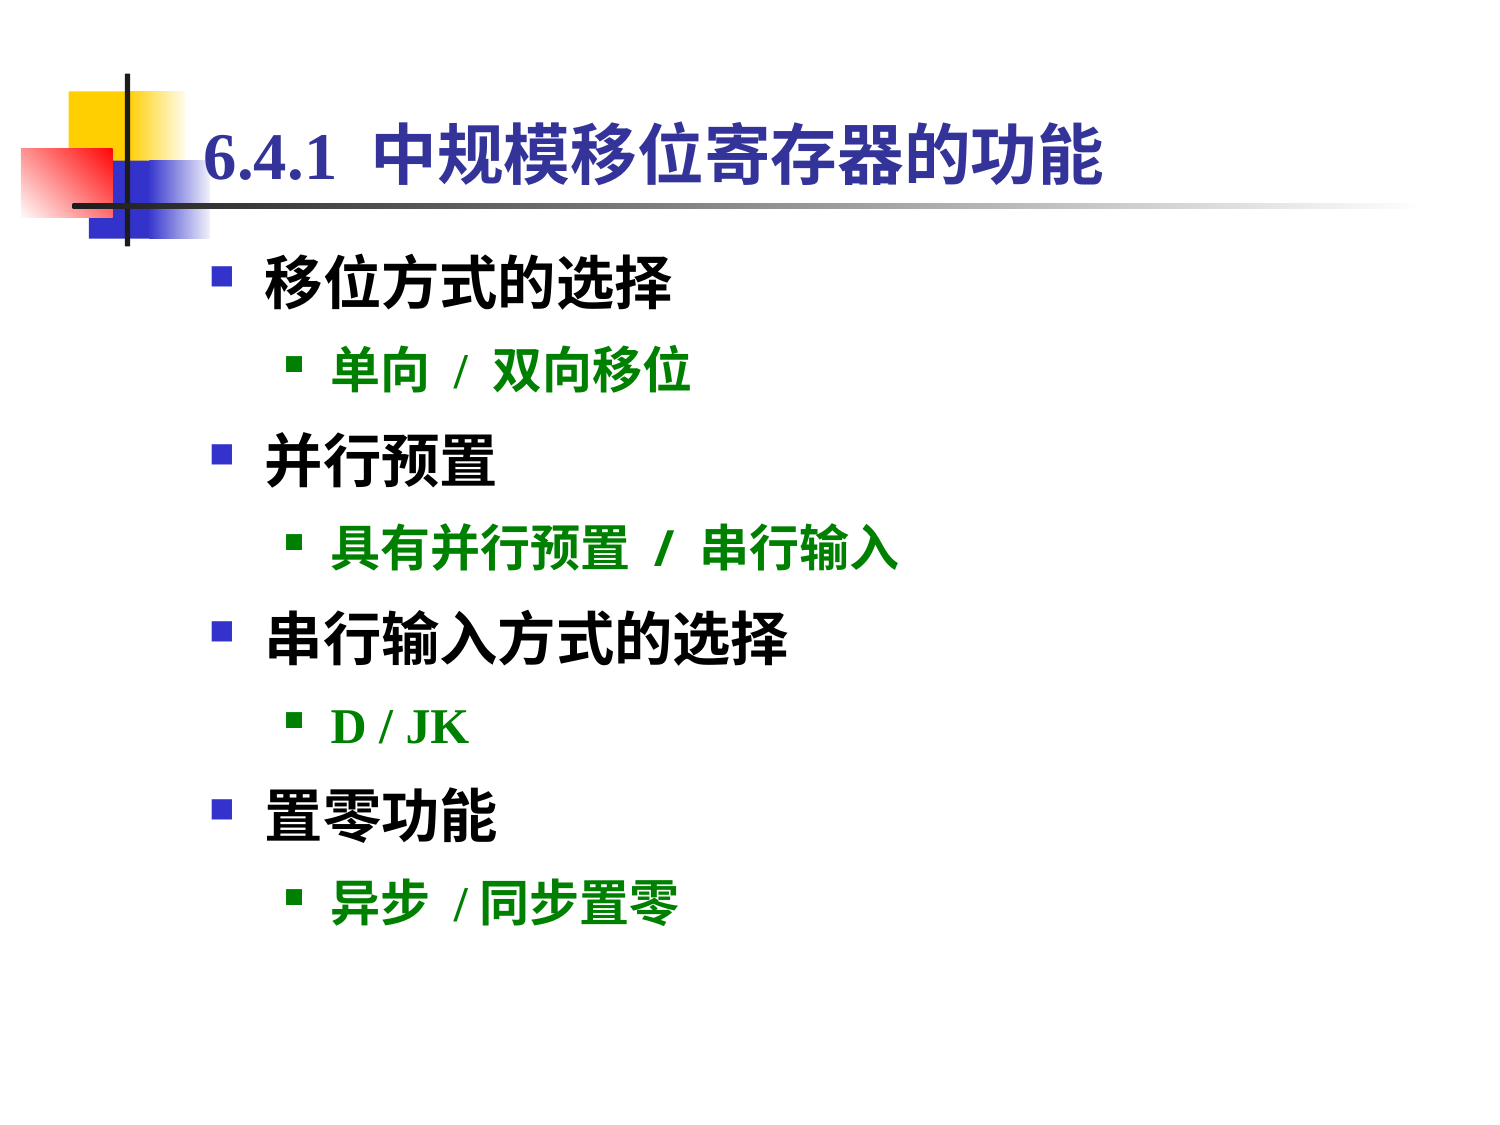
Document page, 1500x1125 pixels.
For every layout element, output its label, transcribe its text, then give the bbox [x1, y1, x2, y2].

text_box 移位方式的选择 单向 / 双向移位 并行预置 具有并行预置 / 串行输入 串行输入方式的选择 D / JK 置零功能 异步 /同步置零 [193, 224, 1469, 994]
title 6.4.1 中规模移位寄存器的功能 [188, 12, 1468, 200]
